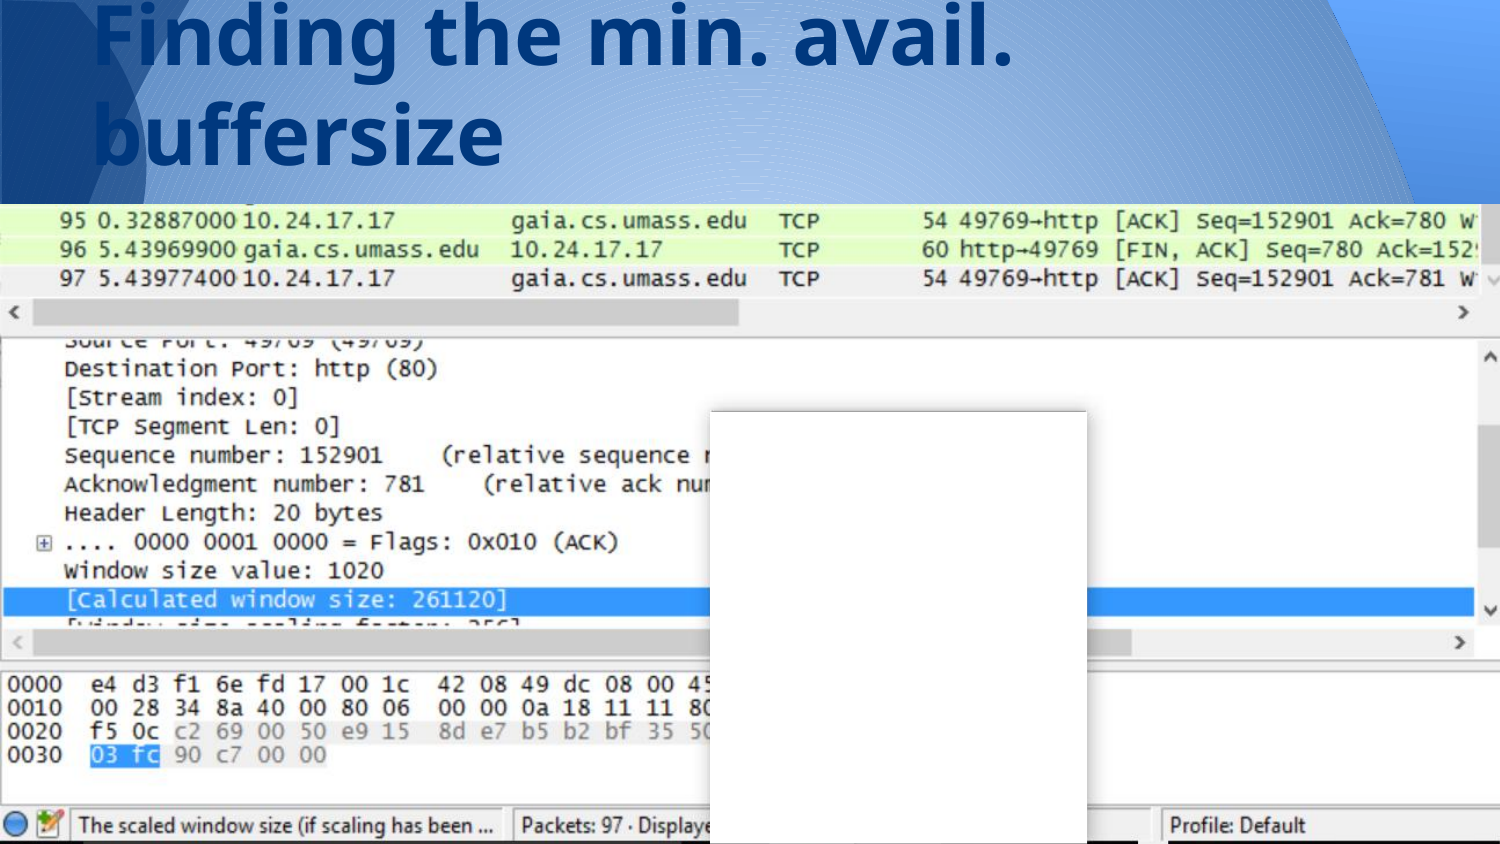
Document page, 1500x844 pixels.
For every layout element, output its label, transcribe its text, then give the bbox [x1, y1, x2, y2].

picture [0, 203, 1500, 844]
title Finding the min. avail. buffersize [75, 33, 1425, 197]
